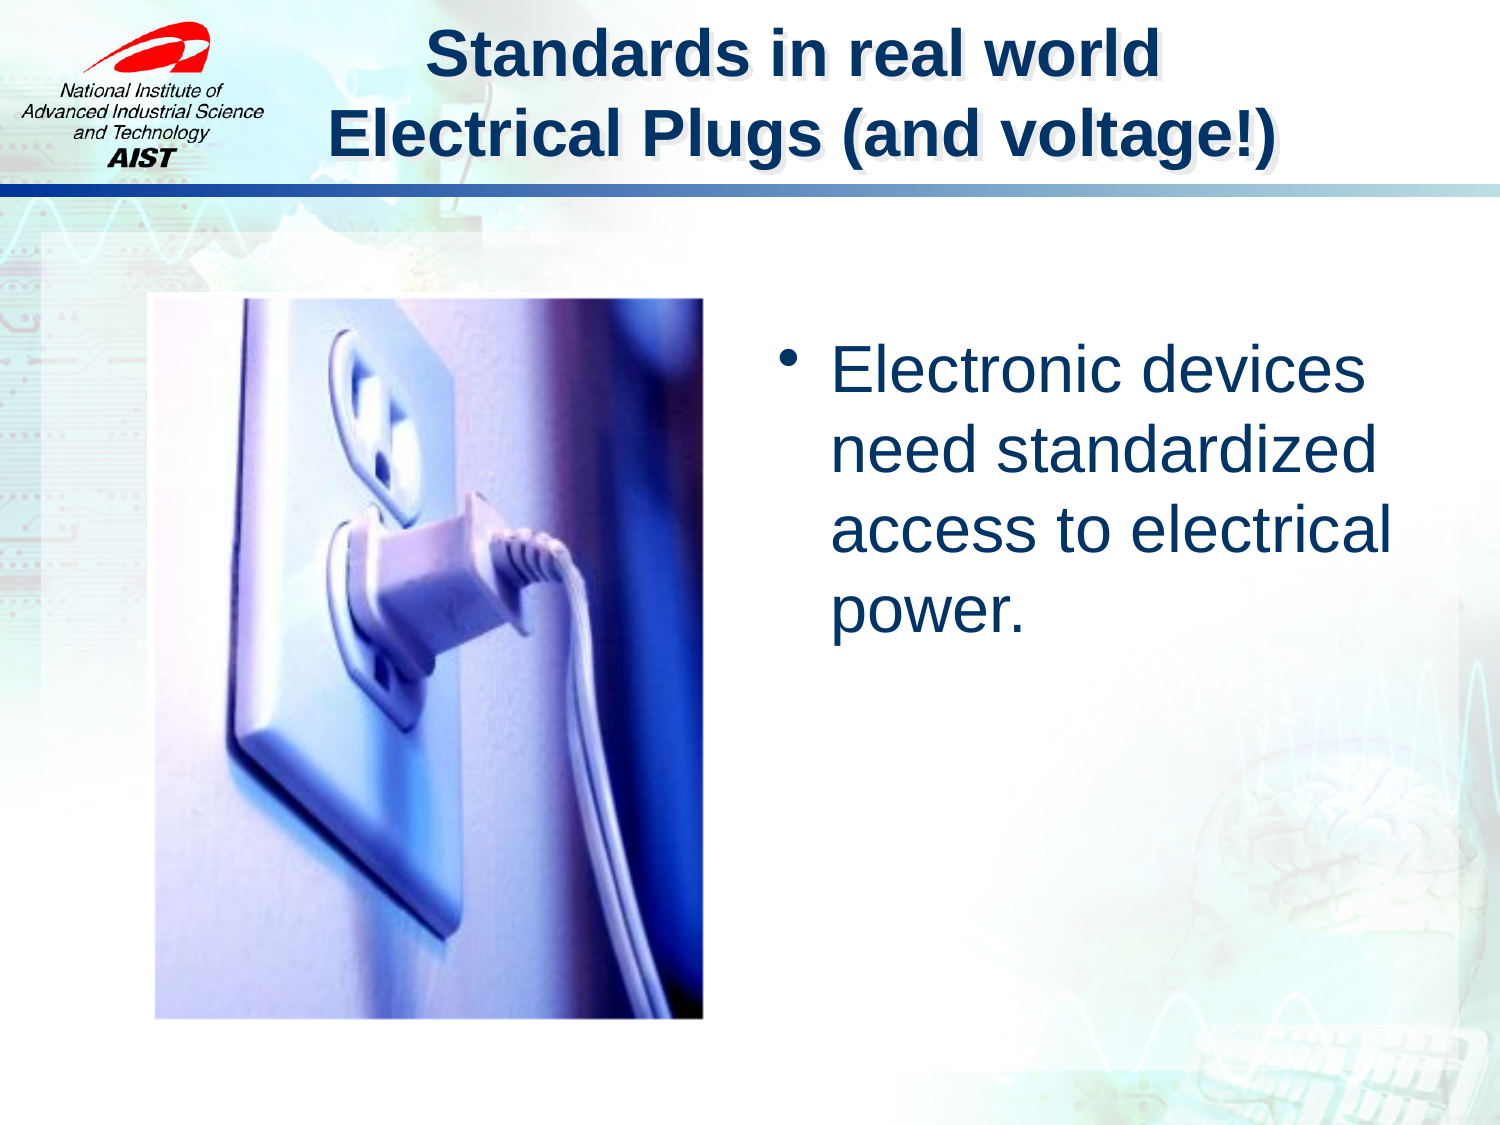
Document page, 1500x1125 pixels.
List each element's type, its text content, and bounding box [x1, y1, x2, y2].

picture [0, 0, 1500, 185]
picture [0, 196, 1500, 1125]
list Electronic devices need standardized access to electrical power. [759, 325, 1471, 964]
text_box Standards in real world Electrical Plugs (and voltage!) [152, 11, 1455, 169]
